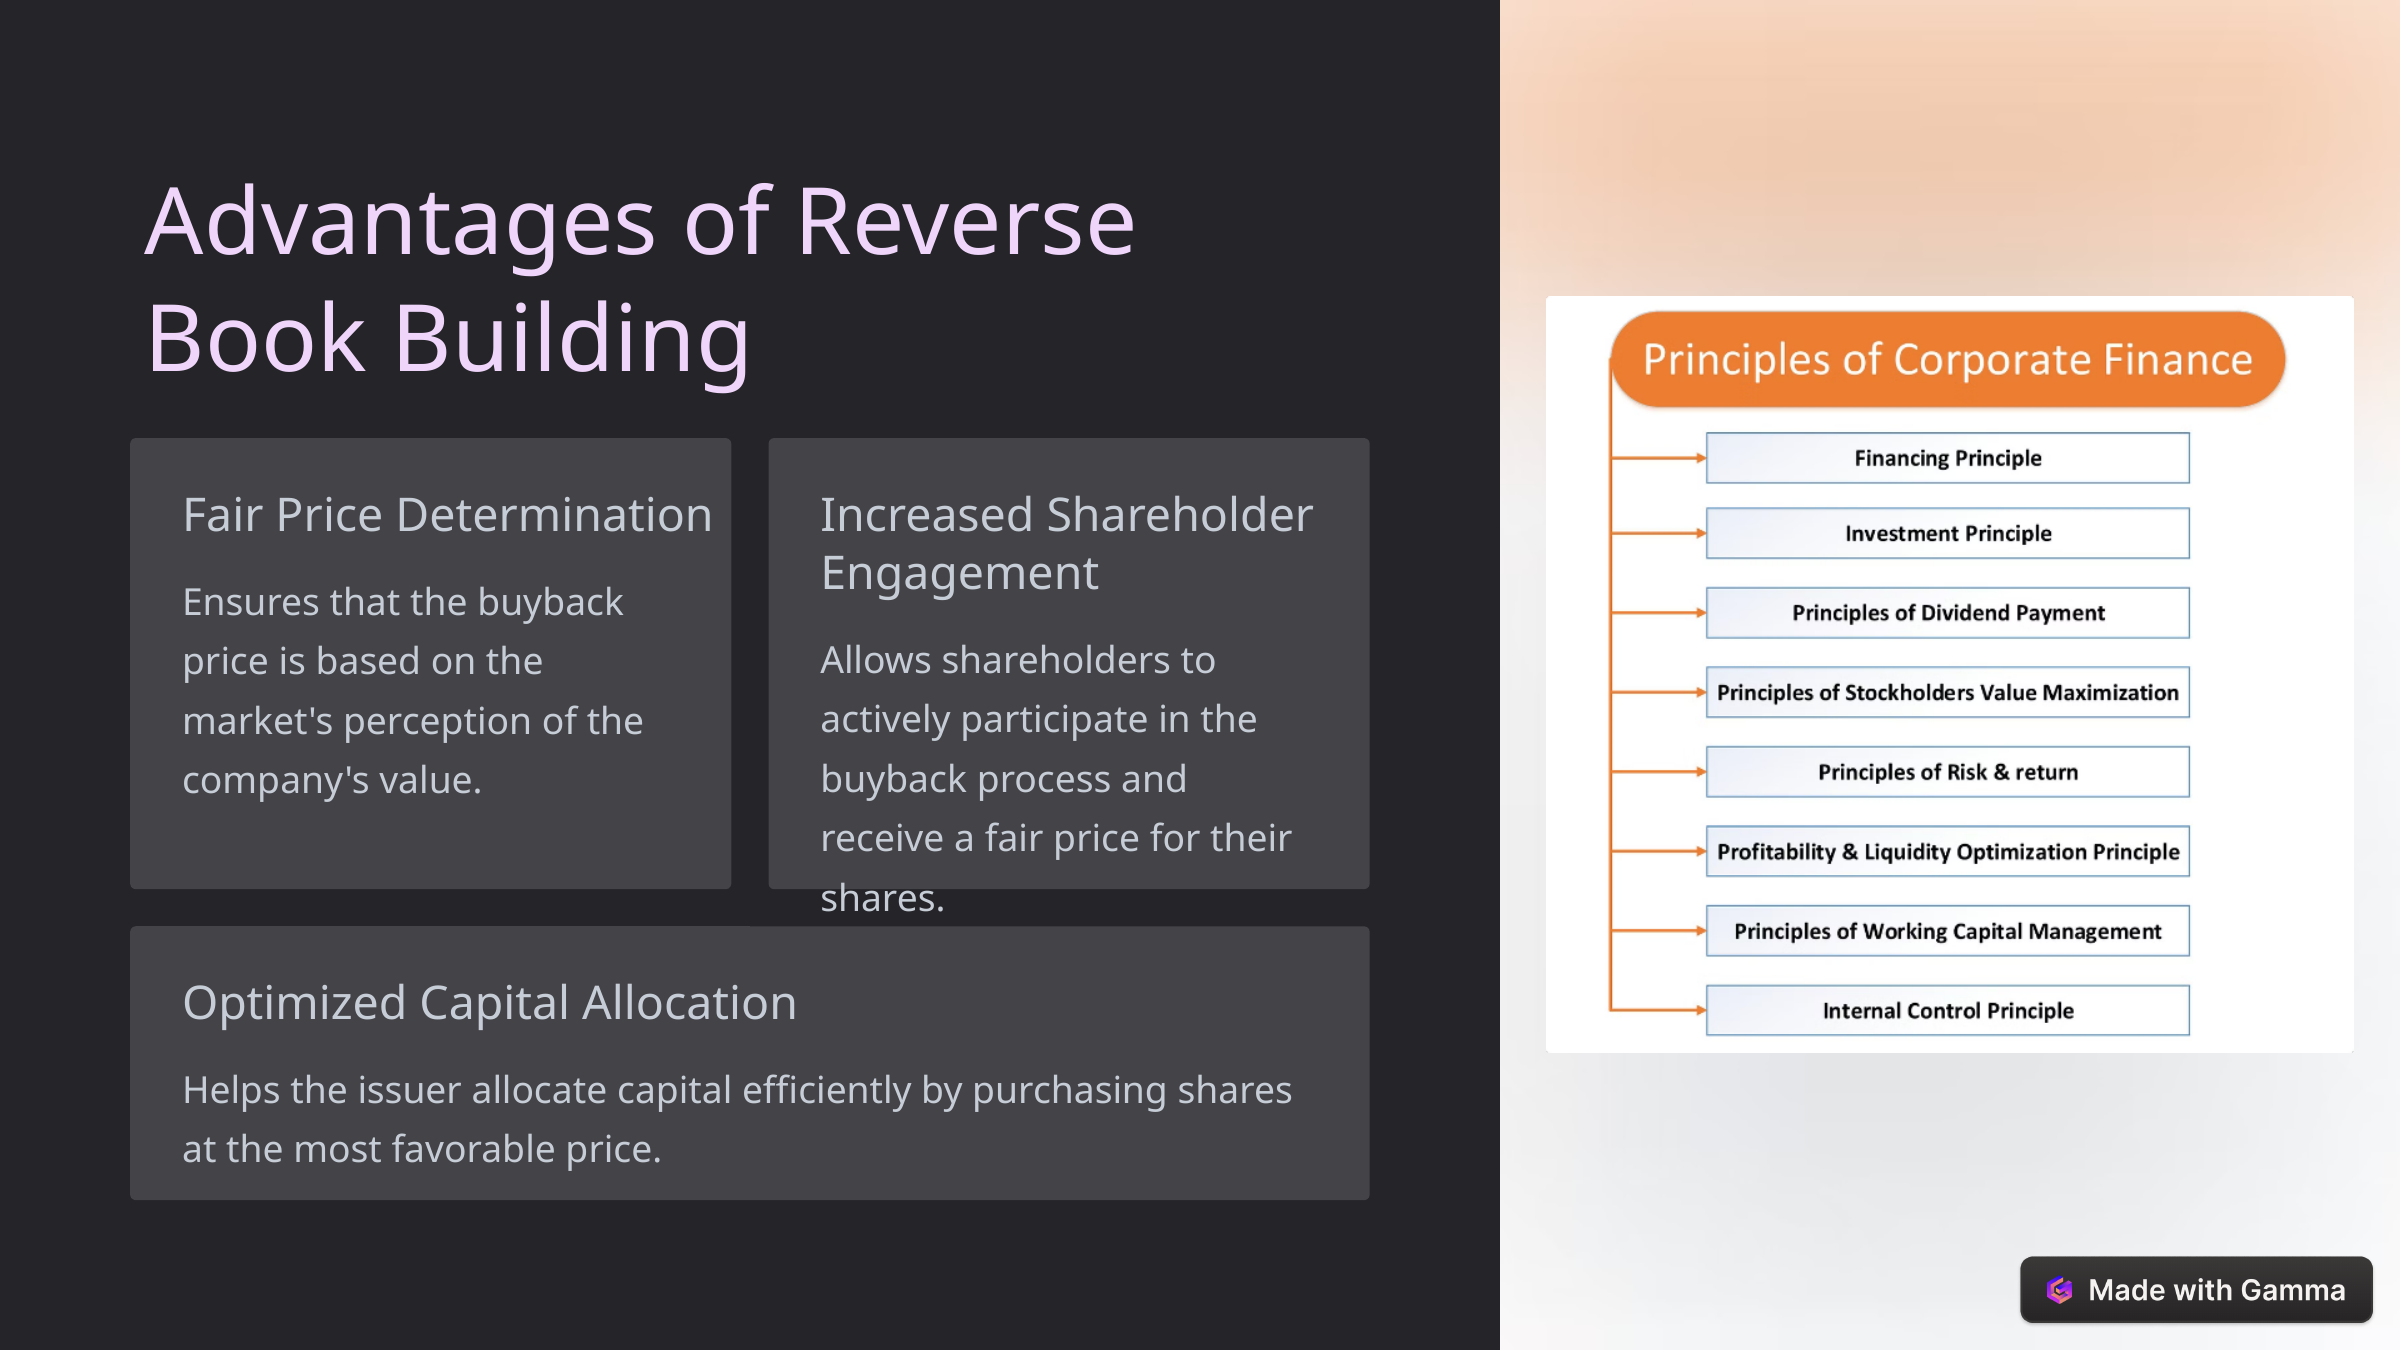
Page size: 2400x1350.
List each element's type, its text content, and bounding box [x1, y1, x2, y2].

text_box [130, 438, 732, 890]
text_box Optimized Capital Allocation [167, 963, 786, 1022]
text_box Increased Shareholder Engagement [805, 475, 1333, 592]
text_box Helps the issuer allocate capital efficiently by purchasing shares at the most favorable price. [167, 1043, 1333, 1163]
text_box [130, 926, 1370, 1201]
text_box Fair Price Determination [167, 475, 692, 534]
text_box Advantages of Reverse Book Building [130, 149, 1370, 383]
text_box Allows shareholders to actively participate in the buyback process and receive a fair price for their shares. [805, 613, 1333, 852]
text_box [0, 0, 1499, 1350]
text_box Ensures that the buyback price is based on the market's perception of the company's value. [167, 555, 695, 794]
picture [1499, 0, 2400, 1350]
text_box [768, 438, 1370, 890]
